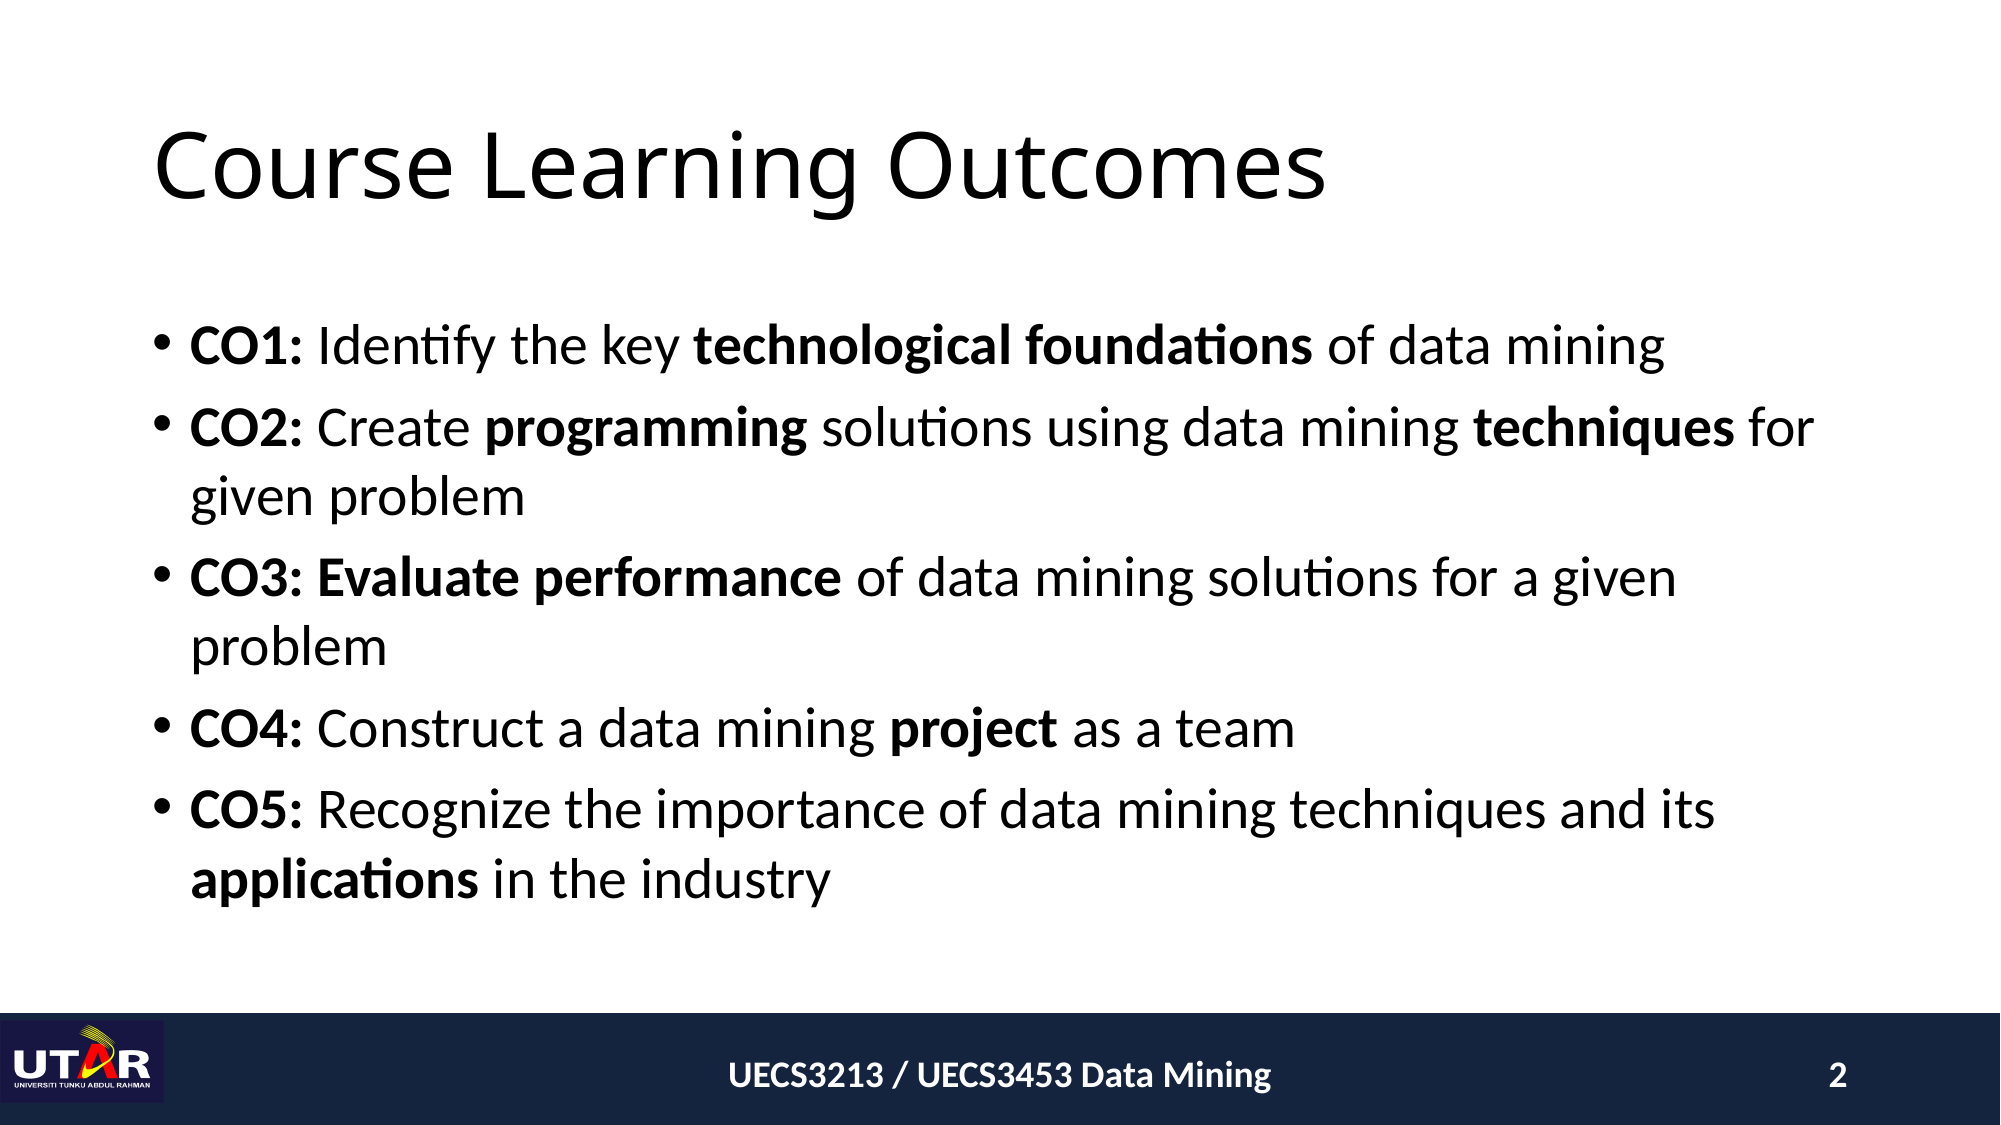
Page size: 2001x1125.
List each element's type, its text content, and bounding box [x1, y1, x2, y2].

title Course Learning Outcomes [137, 59, 1863, 278]
list CO1: Identify the key technological foundations of data mining CO2: Create programming solutions using data mining techniques for given problem CO3: Evaluate performance of data mining solutions for a given problem CO4: Construct a data mining project as a team CO5: Recognize the importance of data mining techniques and its applications in the industry [137, 299, 1863, 1014]
picture [0, 1020, 164, 1103]
slide_number 2 [1412, 1042, 1863, 1103]
footer UECS3213 / UECS3453 Data Mining [662, 1042, 1338, 1103]
